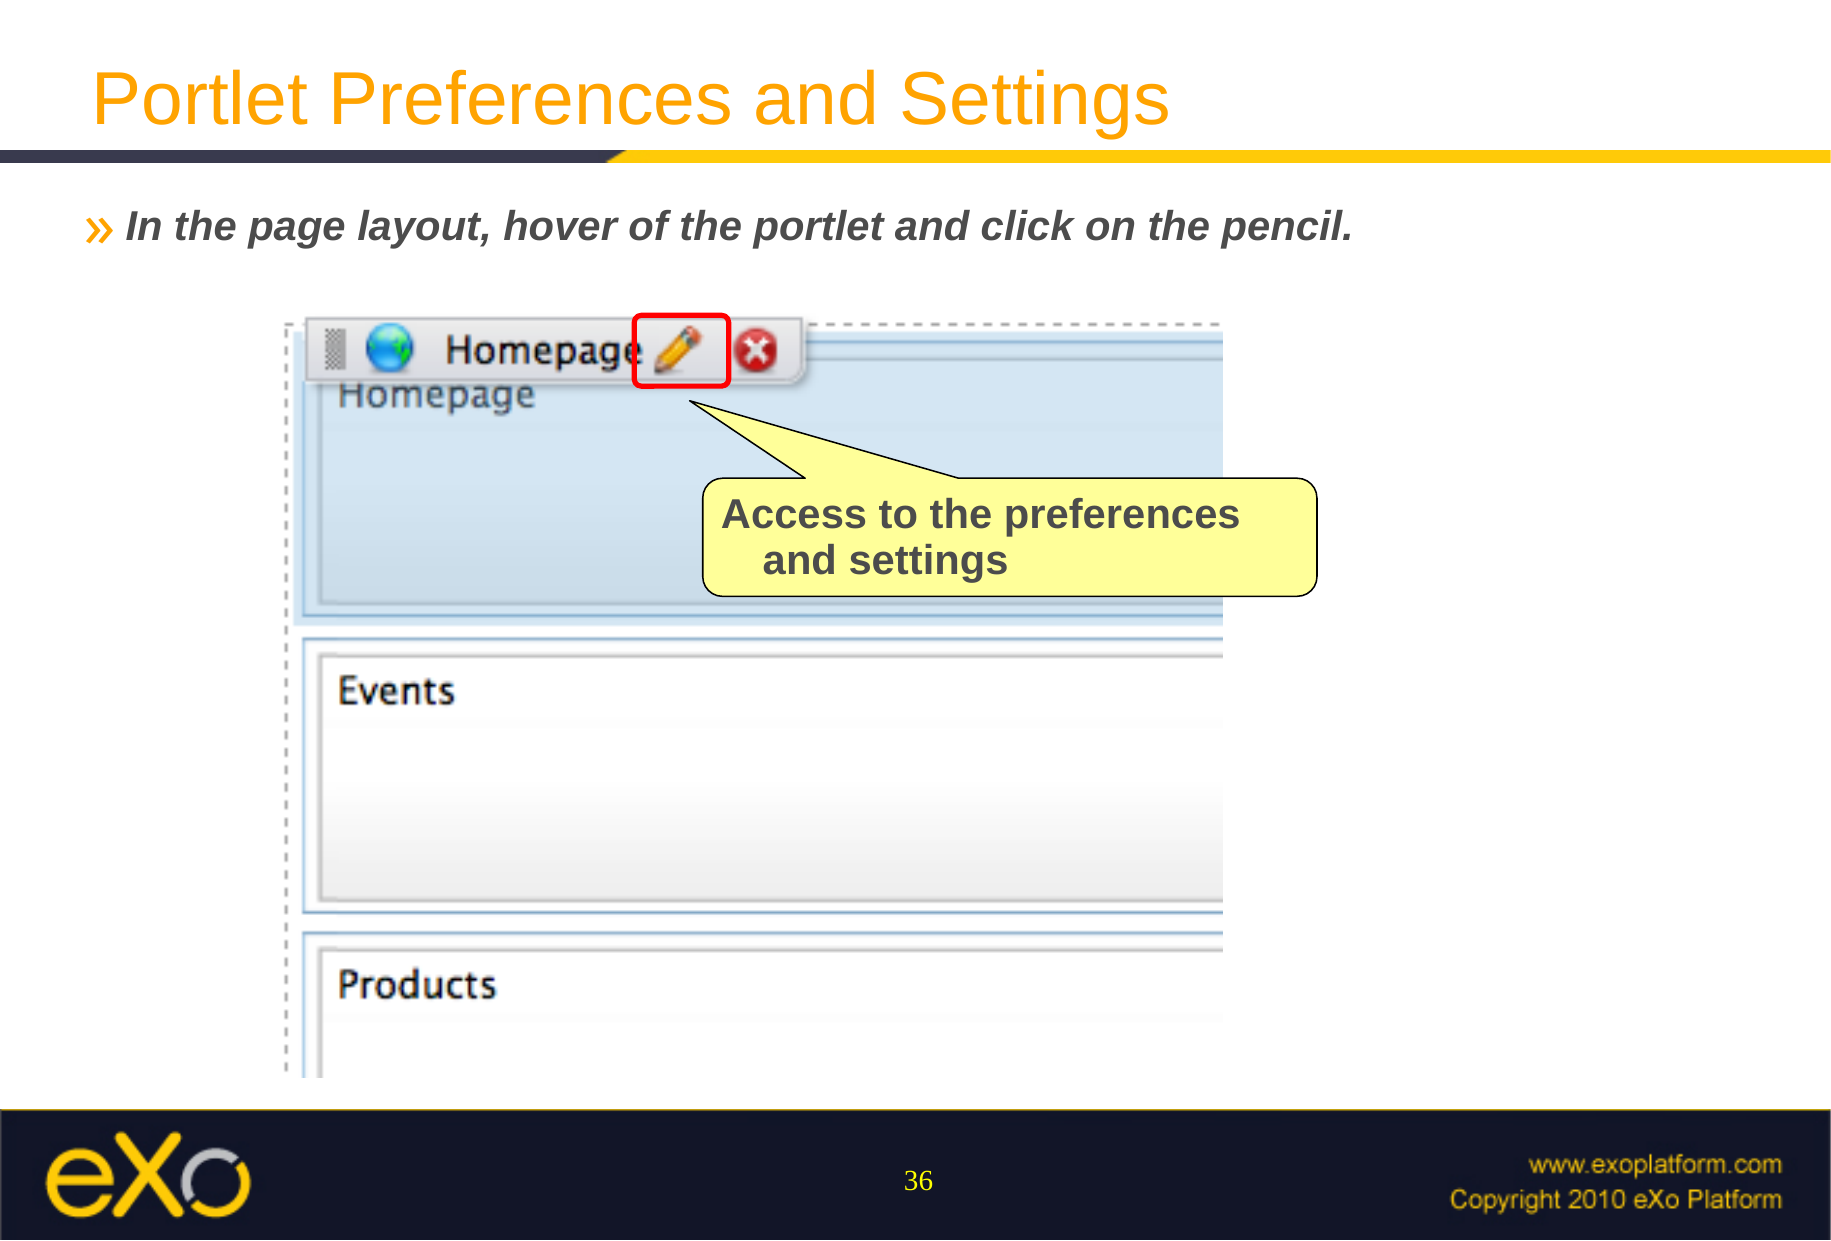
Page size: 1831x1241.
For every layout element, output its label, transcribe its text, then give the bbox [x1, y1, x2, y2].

picture [241, 288, 1223, 1078]
text_box Access to the preferences and settings [1227, 478, 1317, 597]
text_box Portlet Preferences and Settings [91, 49, 1739, 151]
picture [0, 1109, 1831, 1240]
picture [0, 150, 1831, 163]
text_box In the page layout, hover of the portlet and click on the pencil. [83, 198, 1731, 1036]
